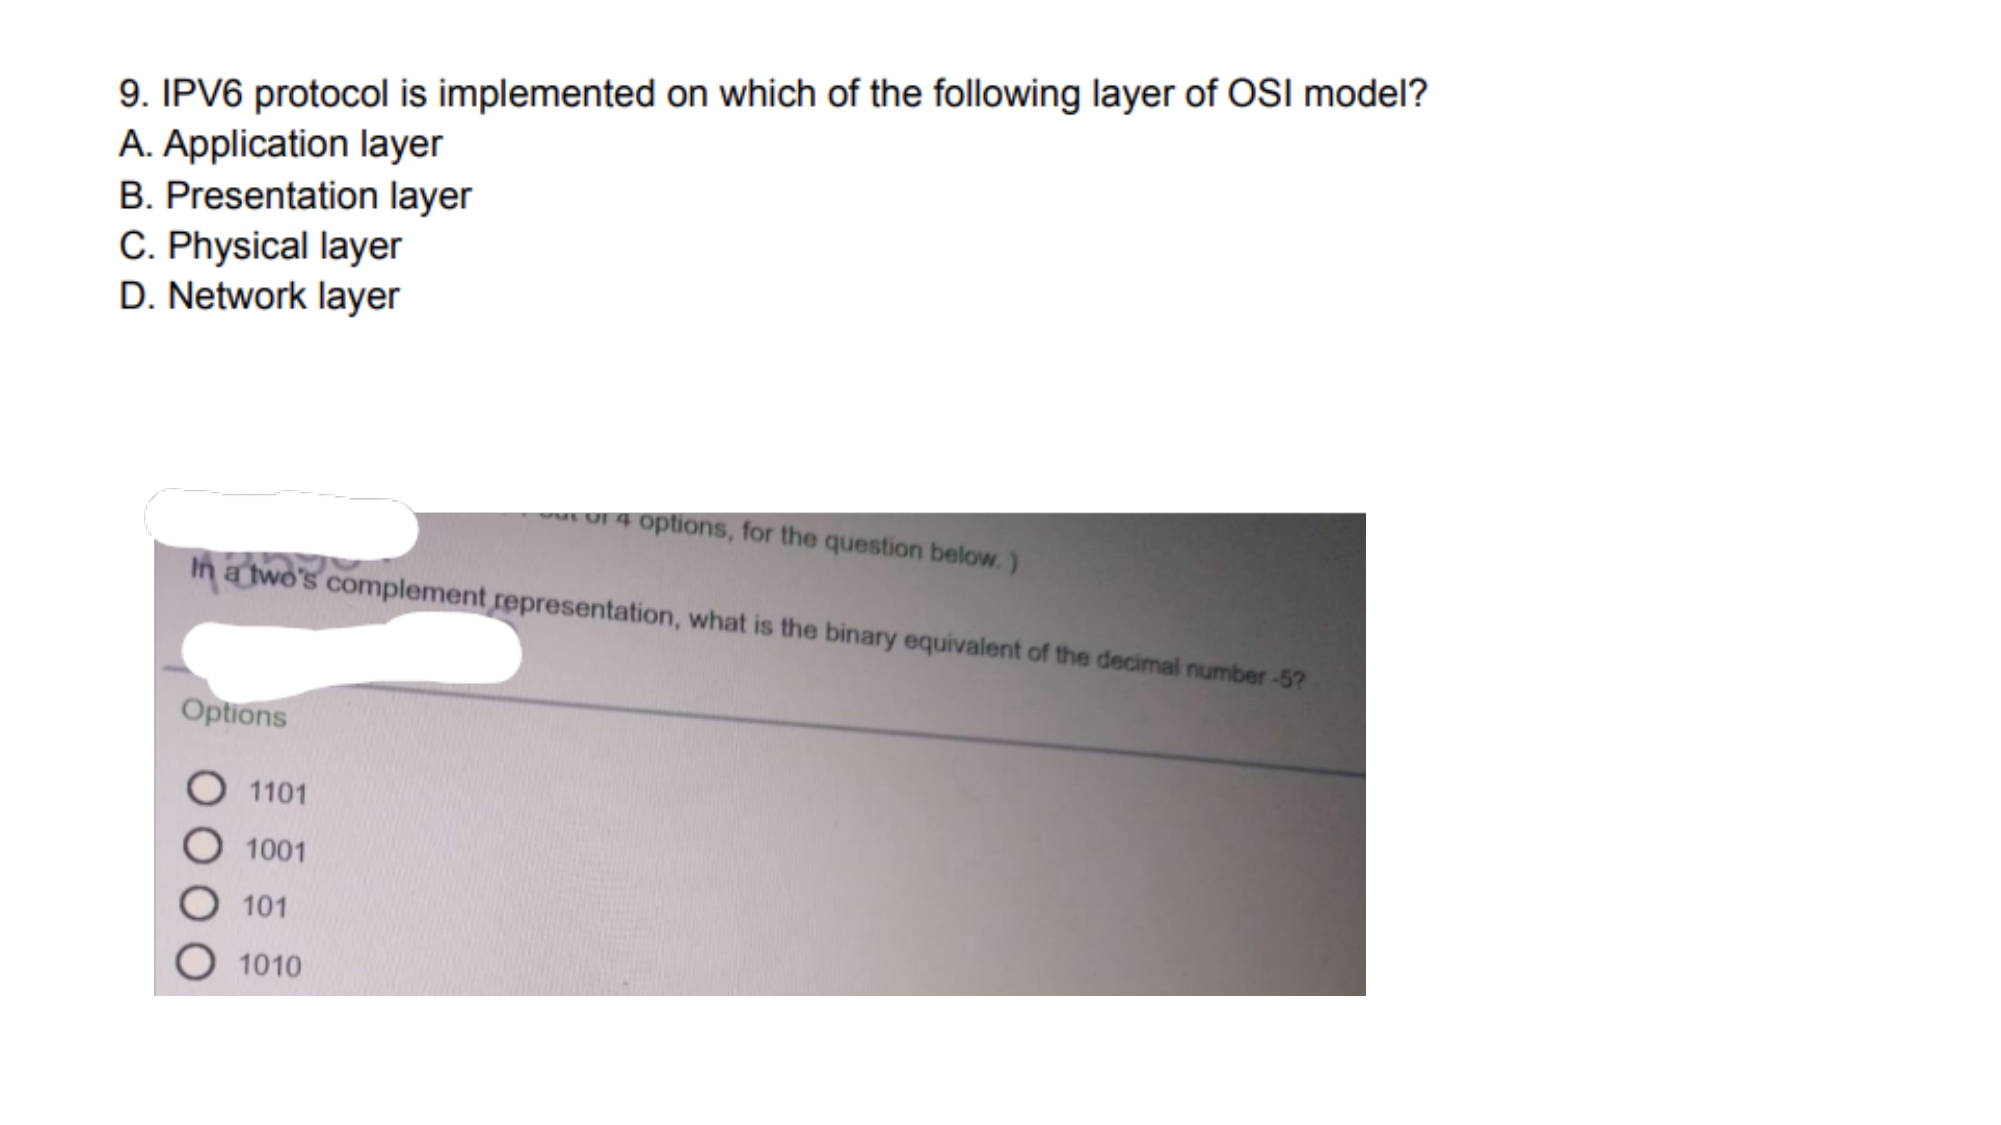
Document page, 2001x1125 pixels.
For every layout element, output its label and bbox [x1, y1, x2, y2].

picture [143, 487, 1366, 996]
picture [107, 63, 1437, 328]
